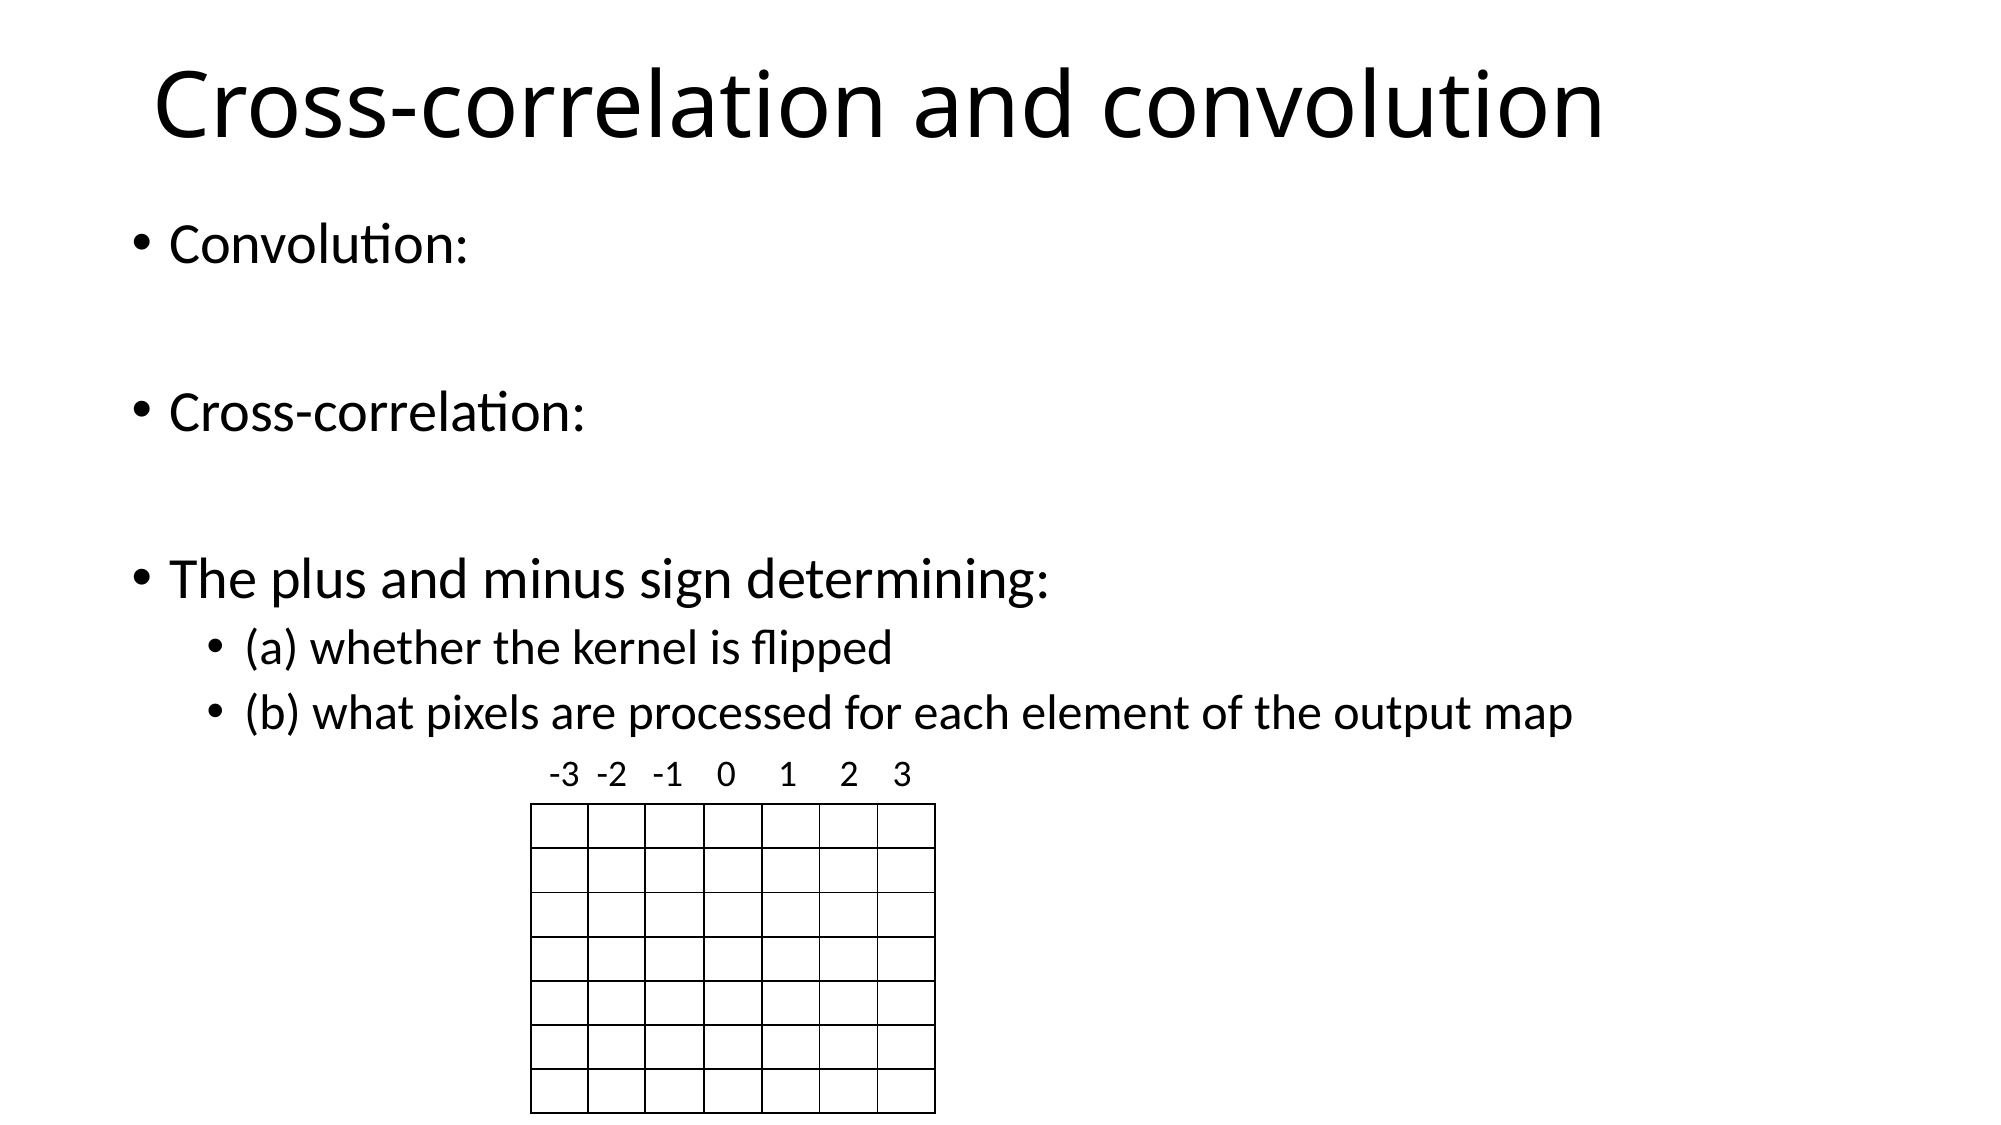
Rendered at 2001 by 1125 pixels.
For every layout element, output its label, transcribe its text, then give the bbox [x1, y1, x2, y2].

table_cell [878, 893, 934, 936]
table_cell [820, 1026, 877, 1068]
table_cell [705, 938, 761, 980]
table_cell [705, 1026, 761, 1068]
table_header [878, 805, 934, 847]
table_cell [763, 849, 819, 892]
table_cell [705, 893, 761, 936]
table_cell [646, 1026, 703, 1068]
table_cell [820, 938, 877, 980]
title Cross-correlation and convolution [137, 24, 1863, 192]
table_cell [646, 982, 703, 1024]
table_cell [646, 1070, 703, 1112]
table_cell [589, 1026, 644, 1068]
text_box -3 -2 -1 0 1 2 3 [534, 741, 928, 801]
table_cell [532, 938, 587, 980]
table_cell [646, 893, 703, 936]
table_header [705, 805, 761, 847]
table_cell [878, 1070, 934, 1112]
table_cell [532, 1026, 587, 1068]
table_header [589, 805, 644, 847]
table_cell [589, 1070, 644, 1112]
table_cell [532, 893, 587, 936]
table_cell [763, 1070, 819, 1112]
table_cell [532, 849, 587, 892]
table_cell [878, 1026, 934, 1068]
table_cell [820, 893, 877, 936]
table_cell [878, 938, 934, 980]
table_cell [589, 893, 644, 936]
table_cell [763, 1026, 819, 1068]
table_cell [878, 849, 934, 892]
table_cell [705, 1070, 761, 1112]
table_cell [820, 849, 877, 892]
table_header [532, 805, 587, 847]
table_cell [878, 982, 934, 1024]
table_cell [532, 982, 587, 1024]
table_cell [763, 893, 819, 936]
table_cell [820, 982, 877, 1024]
table_cell [646, 938, 703, 980]
table_cell [763, 938, 819, 980]
table_header [763, 805, 819, 847]
table_cell [532, 1070, 587, 1112]
table_cell [763, 982, 819, 1024]
table_cell [820, 1070, 877, 1112]
table_cell [646, 849, 703, 892]
table_header [646, 805, 703, 847]
table_cell [705, 849, 761, 892]
table_header [820, 805, 877, 847]
table_cell [705, 982, 761, 1024]
table_cell [589, 982, 644, 1024]
table_cell [589, 849, 644, 892]
table_cell [589, 938, 644, 980]
